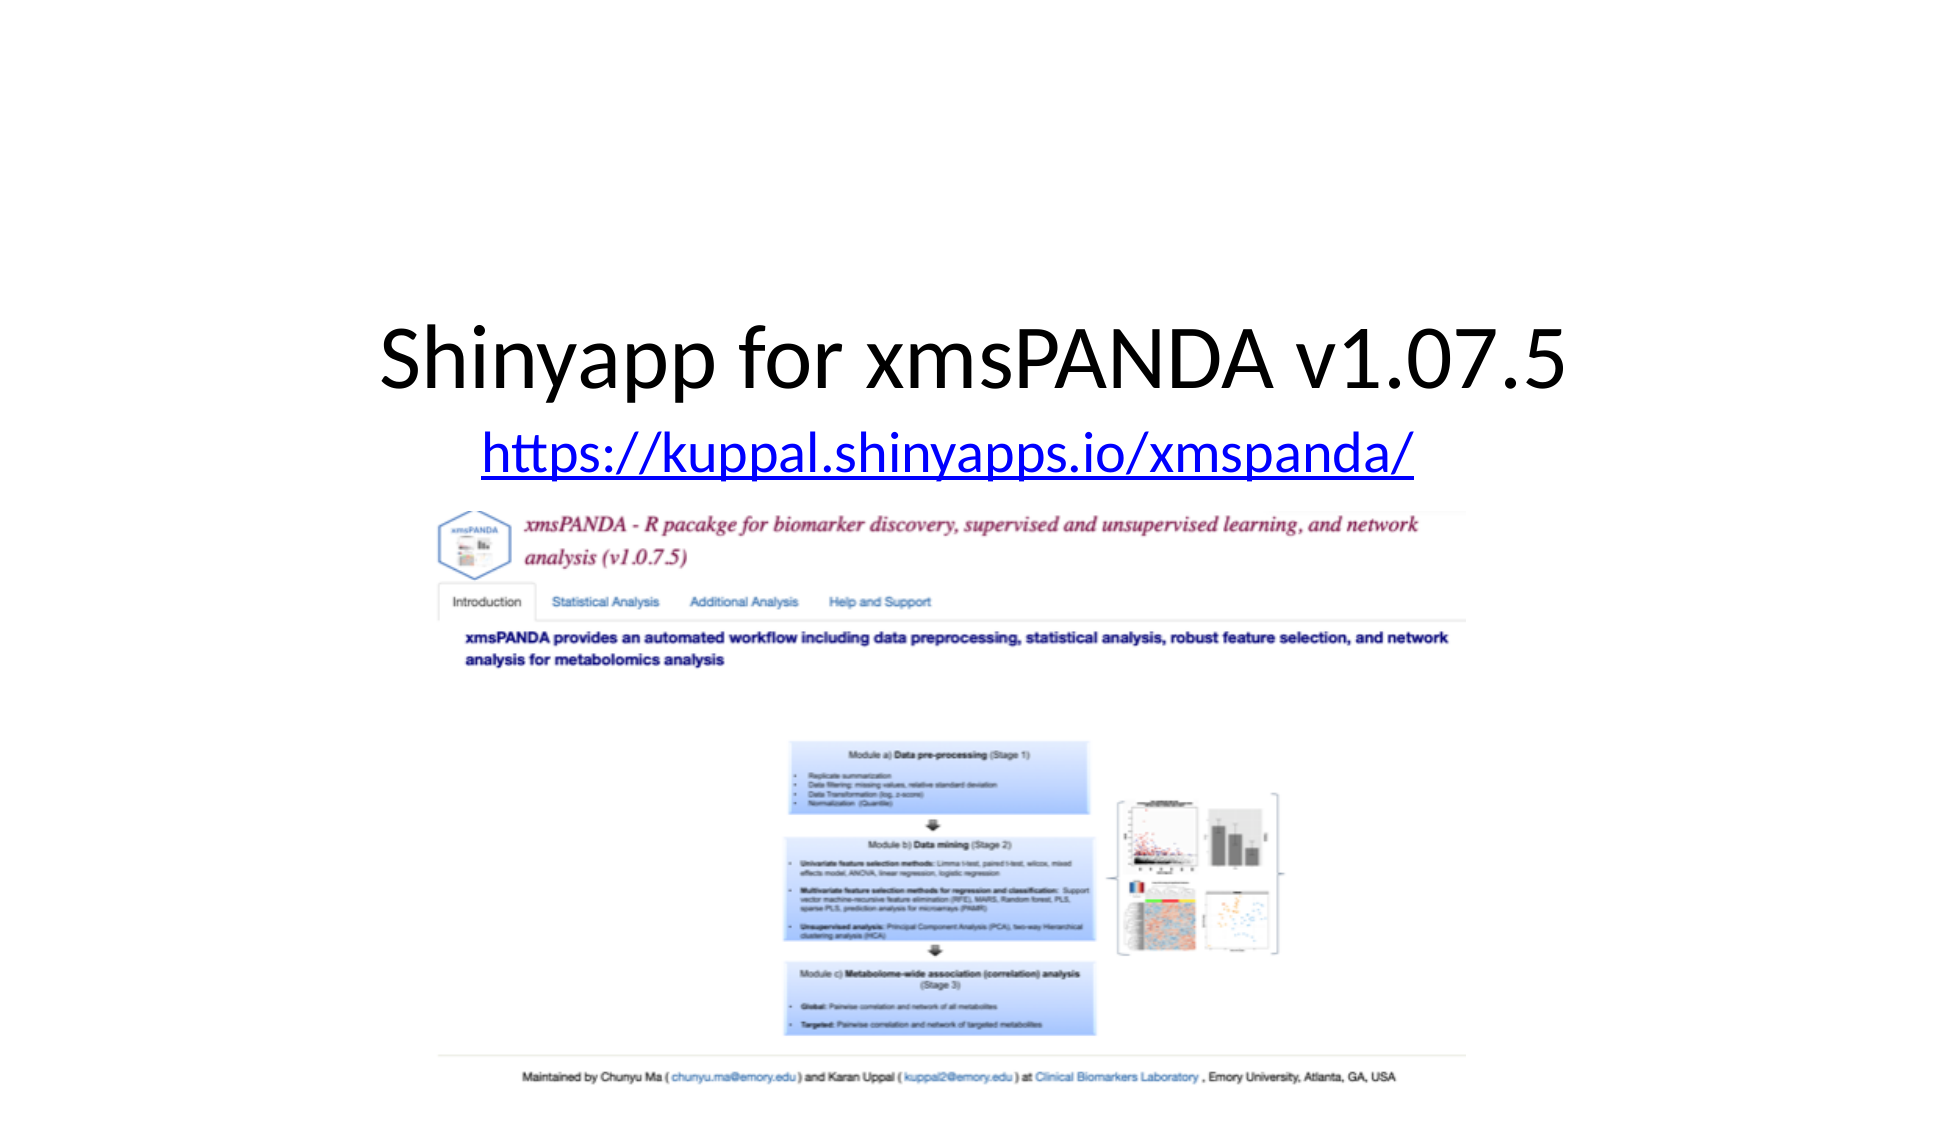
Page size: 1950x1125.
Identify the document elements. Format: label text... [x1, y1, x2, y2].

picture [429, 511, 1466, 1094]
title Shinyapp for xmsPANDA v1.07.5 [146, 286, 1804, 528]
text_box https://kuppal.shinyapps.io/xmspanda/ [324, 407, 1571, 492]
